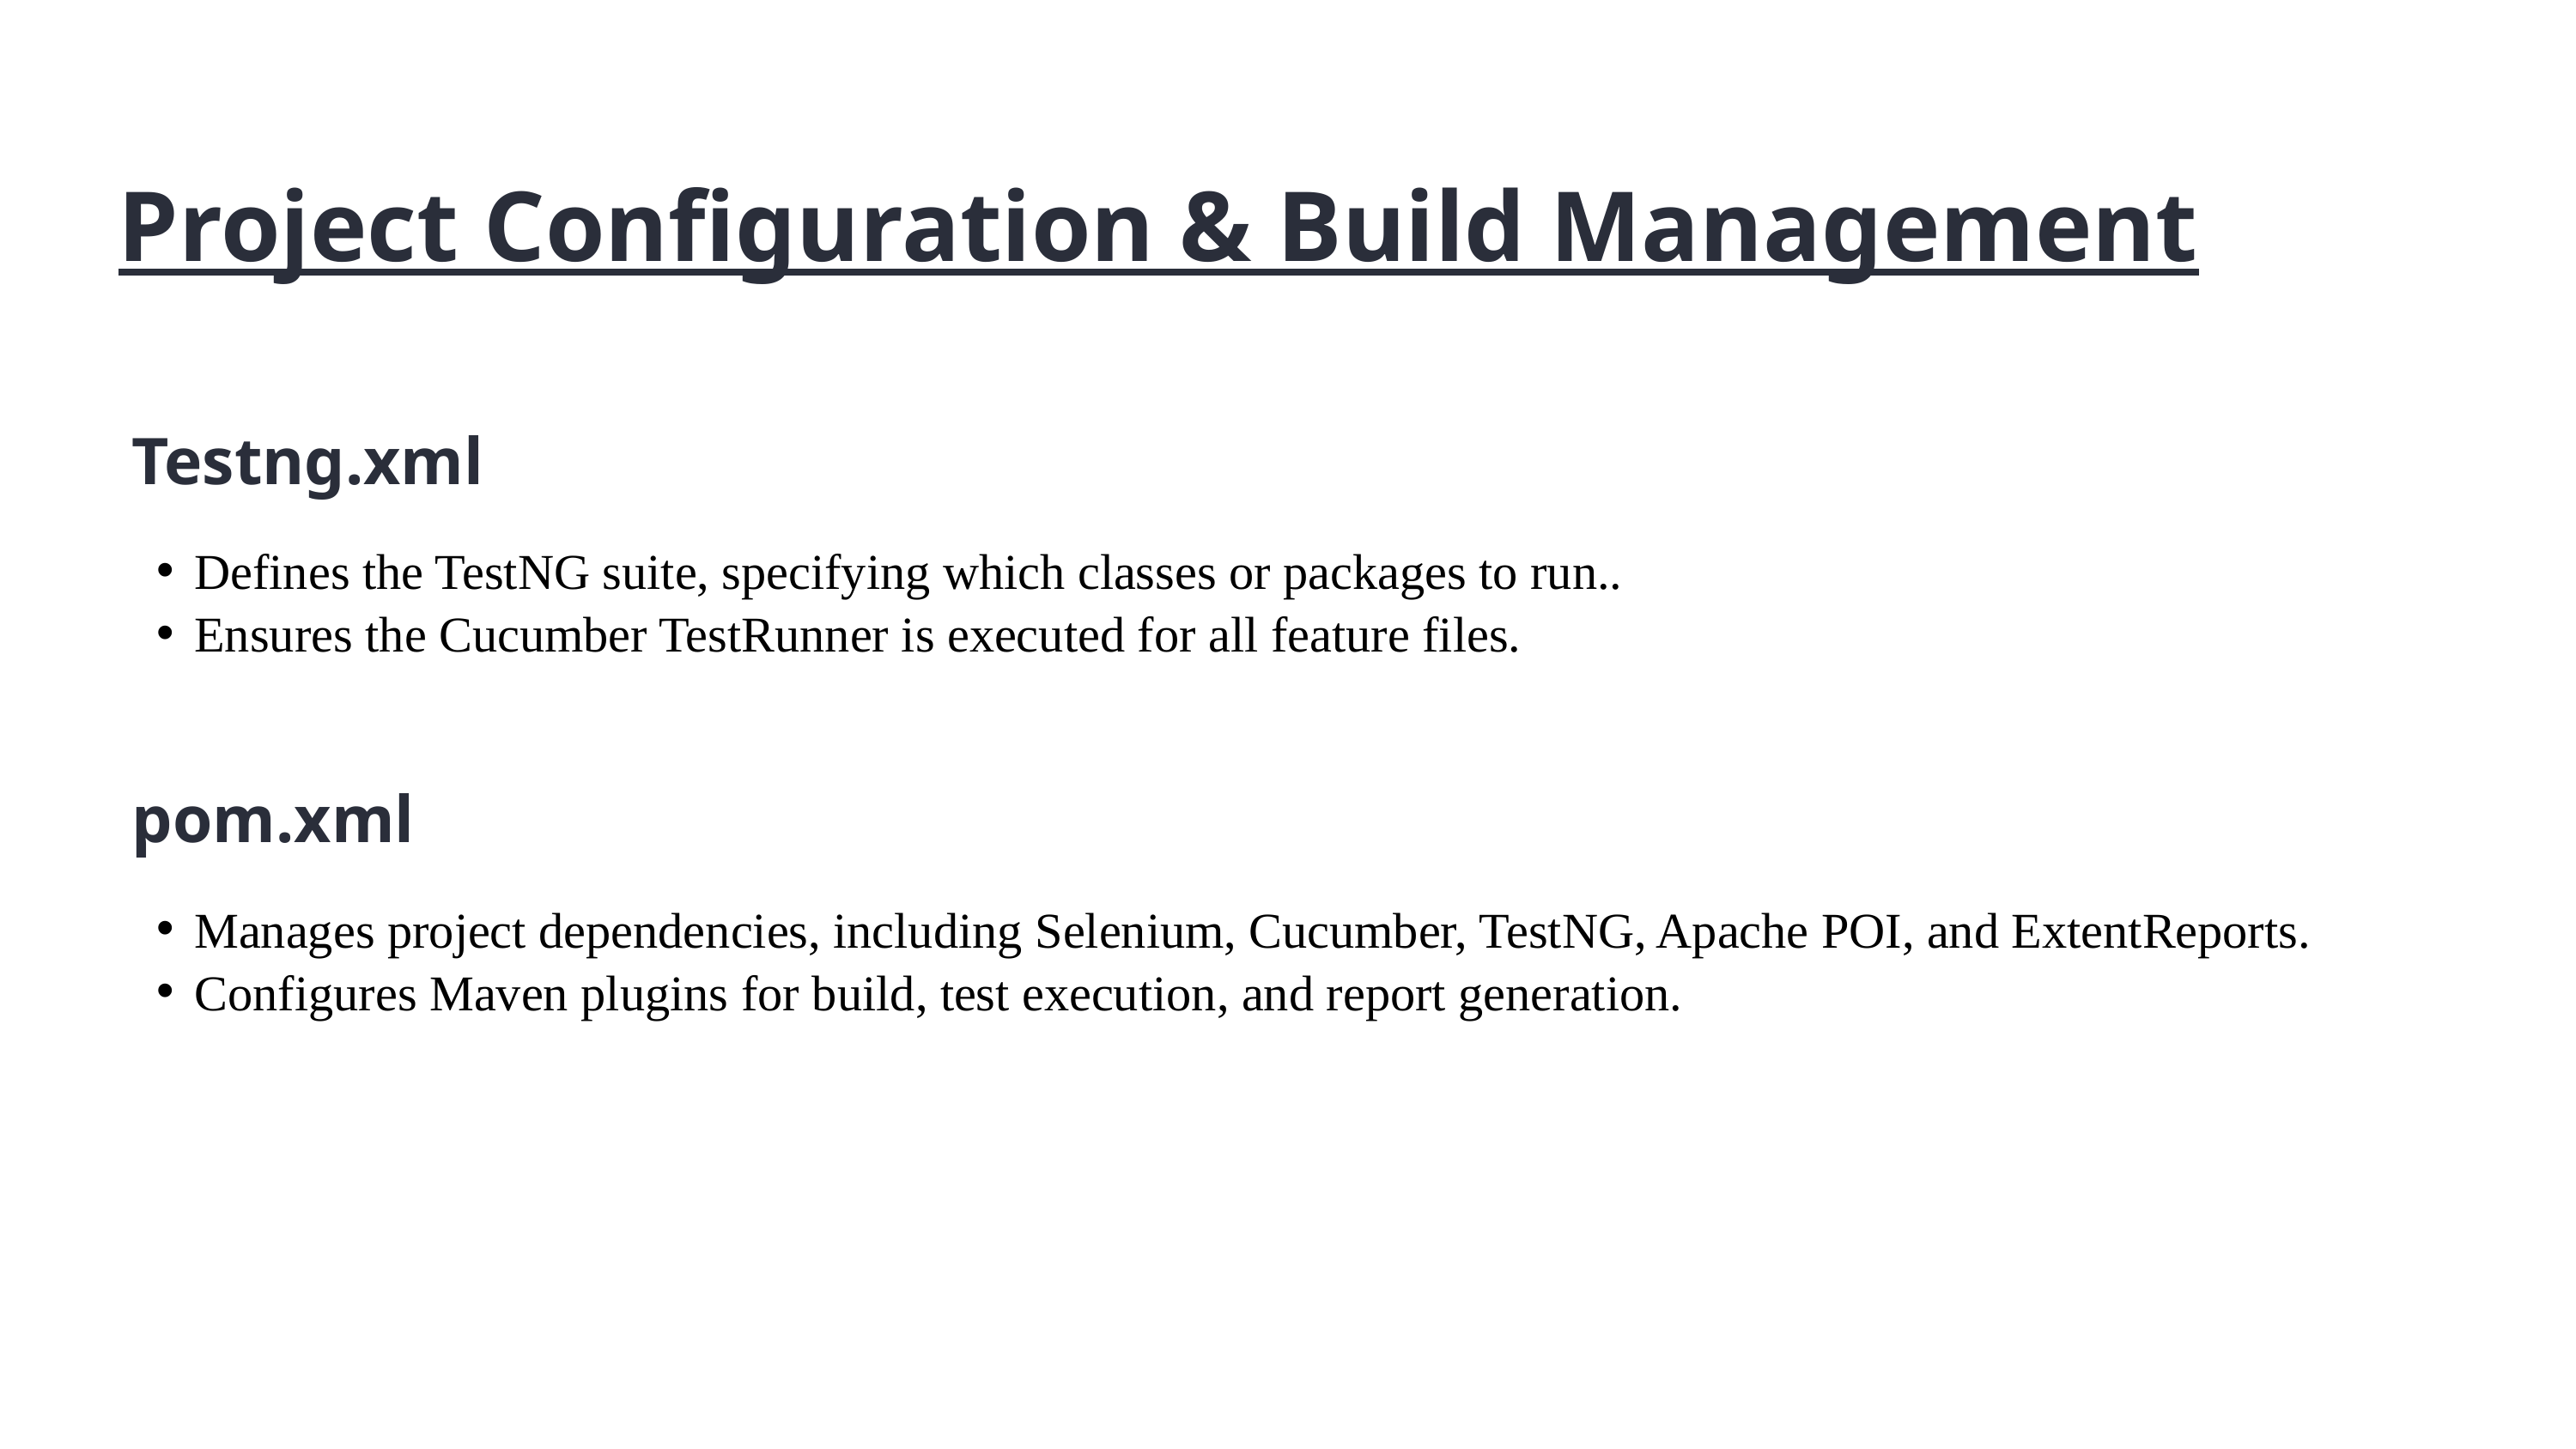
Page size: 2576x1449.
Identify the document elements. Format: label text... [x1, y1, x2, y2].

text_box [118, 160, 2432, 364]
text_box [131, 424, 1996, 571]
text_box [118, 781, 1983, 929]
text_box Defines the TestNG suite, specifying which classes or packages to run.. Ensures the Cucumber TestRunner is executed for all feature files. [118, 537, 1765, 724]
text_box Manages project dependencies, including Selenium, Cucumber, TestNG, Apache POI, and ExtentReports. Configures Maven plugins for build, test execution, and report generation. [118, 894, 2519, 1083]
